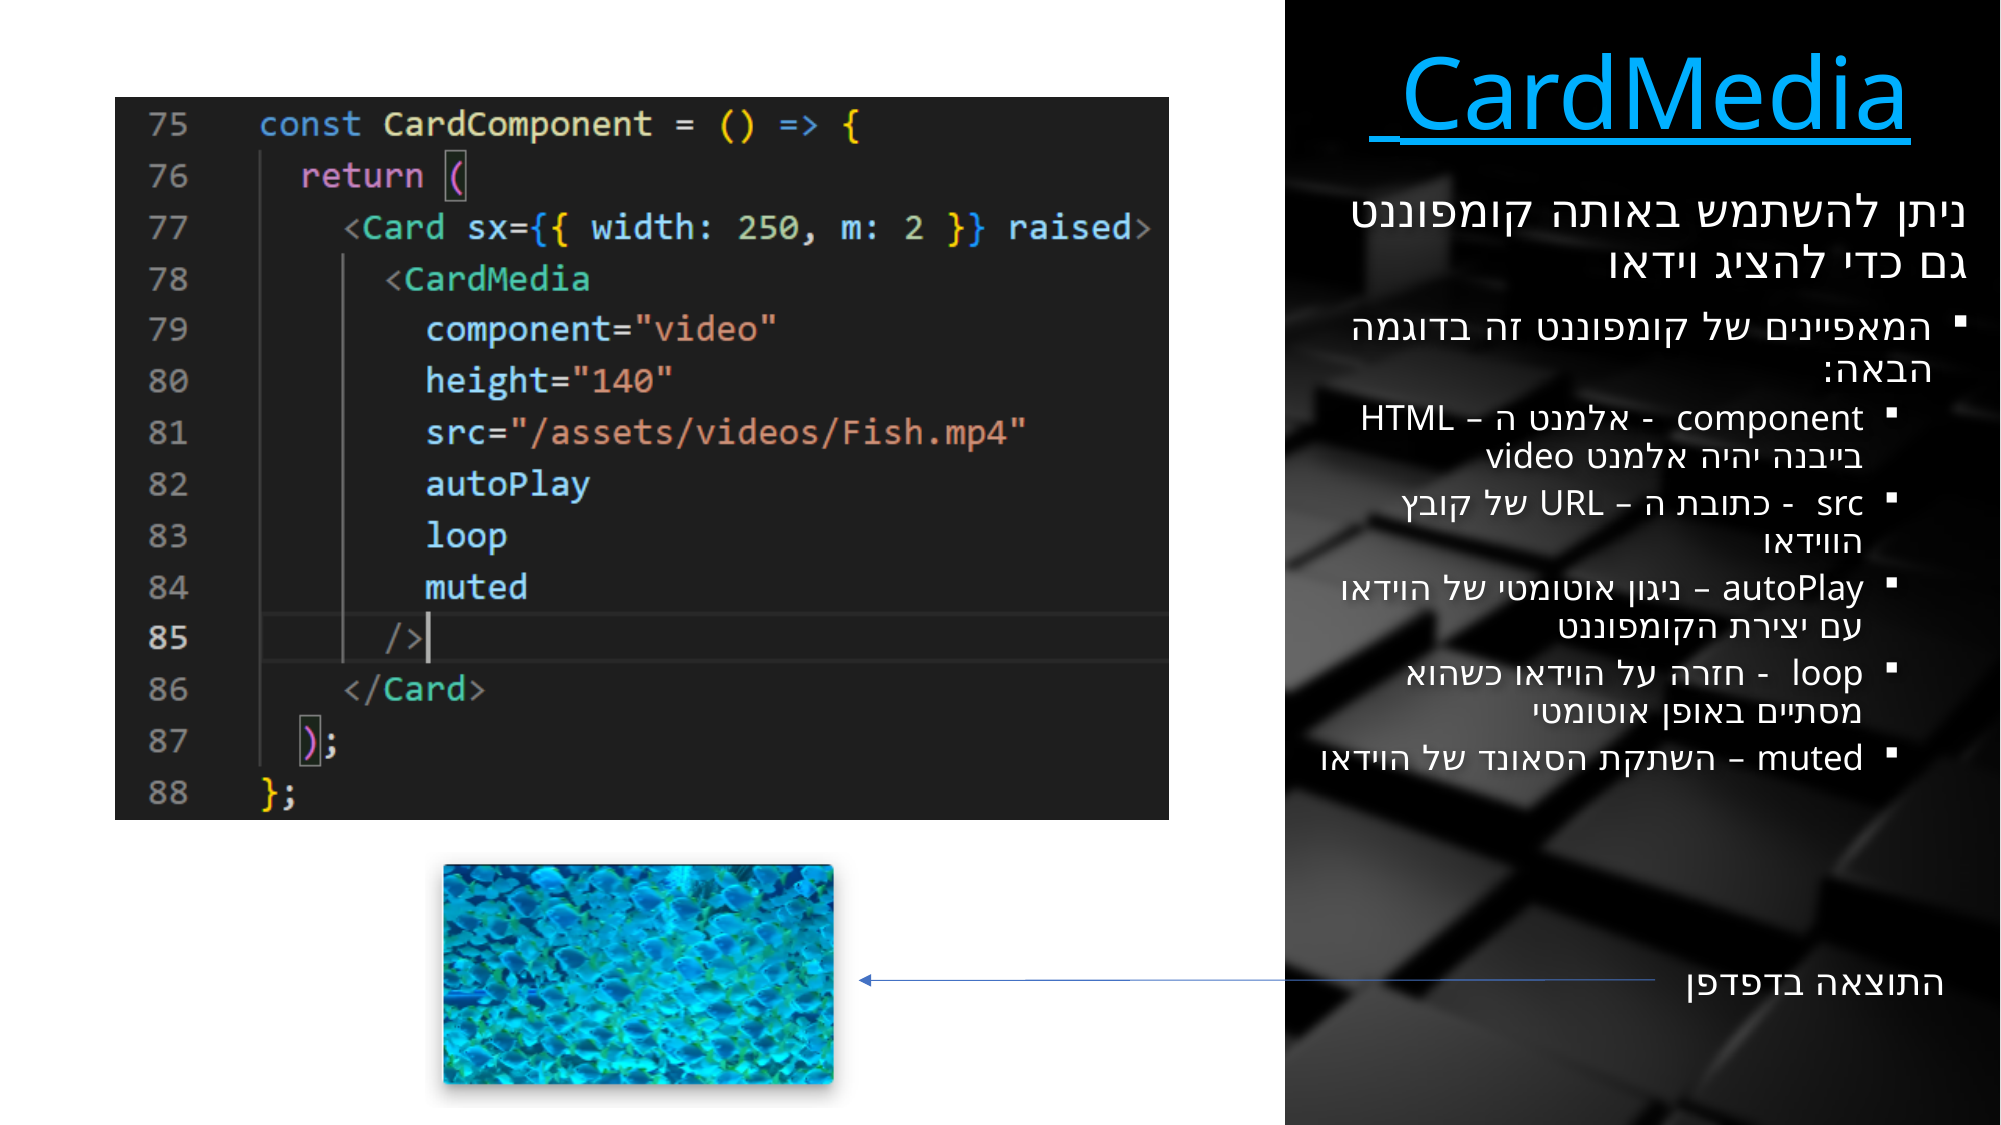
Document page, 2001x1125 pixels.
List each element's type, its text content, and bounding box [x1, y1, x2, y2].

text_box התוצאה בדפדפן [1655, 950, 1961, 1010]
picture [115, 97, 1169, 820]
text_box [0, 0, 1285, 1125]
picture [1285, 0, 2001, 1125]
picture [425, 852, 859, 1108]
title CardMedia [1296, 15, 1984, 180]
list ניתן להשתמש באותה קומפוננט גם כדי להציג וידאו המאפיינים של קומפוננט זה בדוגמה הבאה: component - אלמנט ה – HTML בייבנה יהיה אלמנט video src - כתובת ה – URL של קובץ הווידאו autoPlay – ניגון אוטומטי של הוידאו עם יצירת הקומפוננט loop - חזרה על הוידאו כשהוא מסתיים באופן אוטומטי muted – השתקת הסאונד של הוידאו [1296, 180, 1984, 820]
